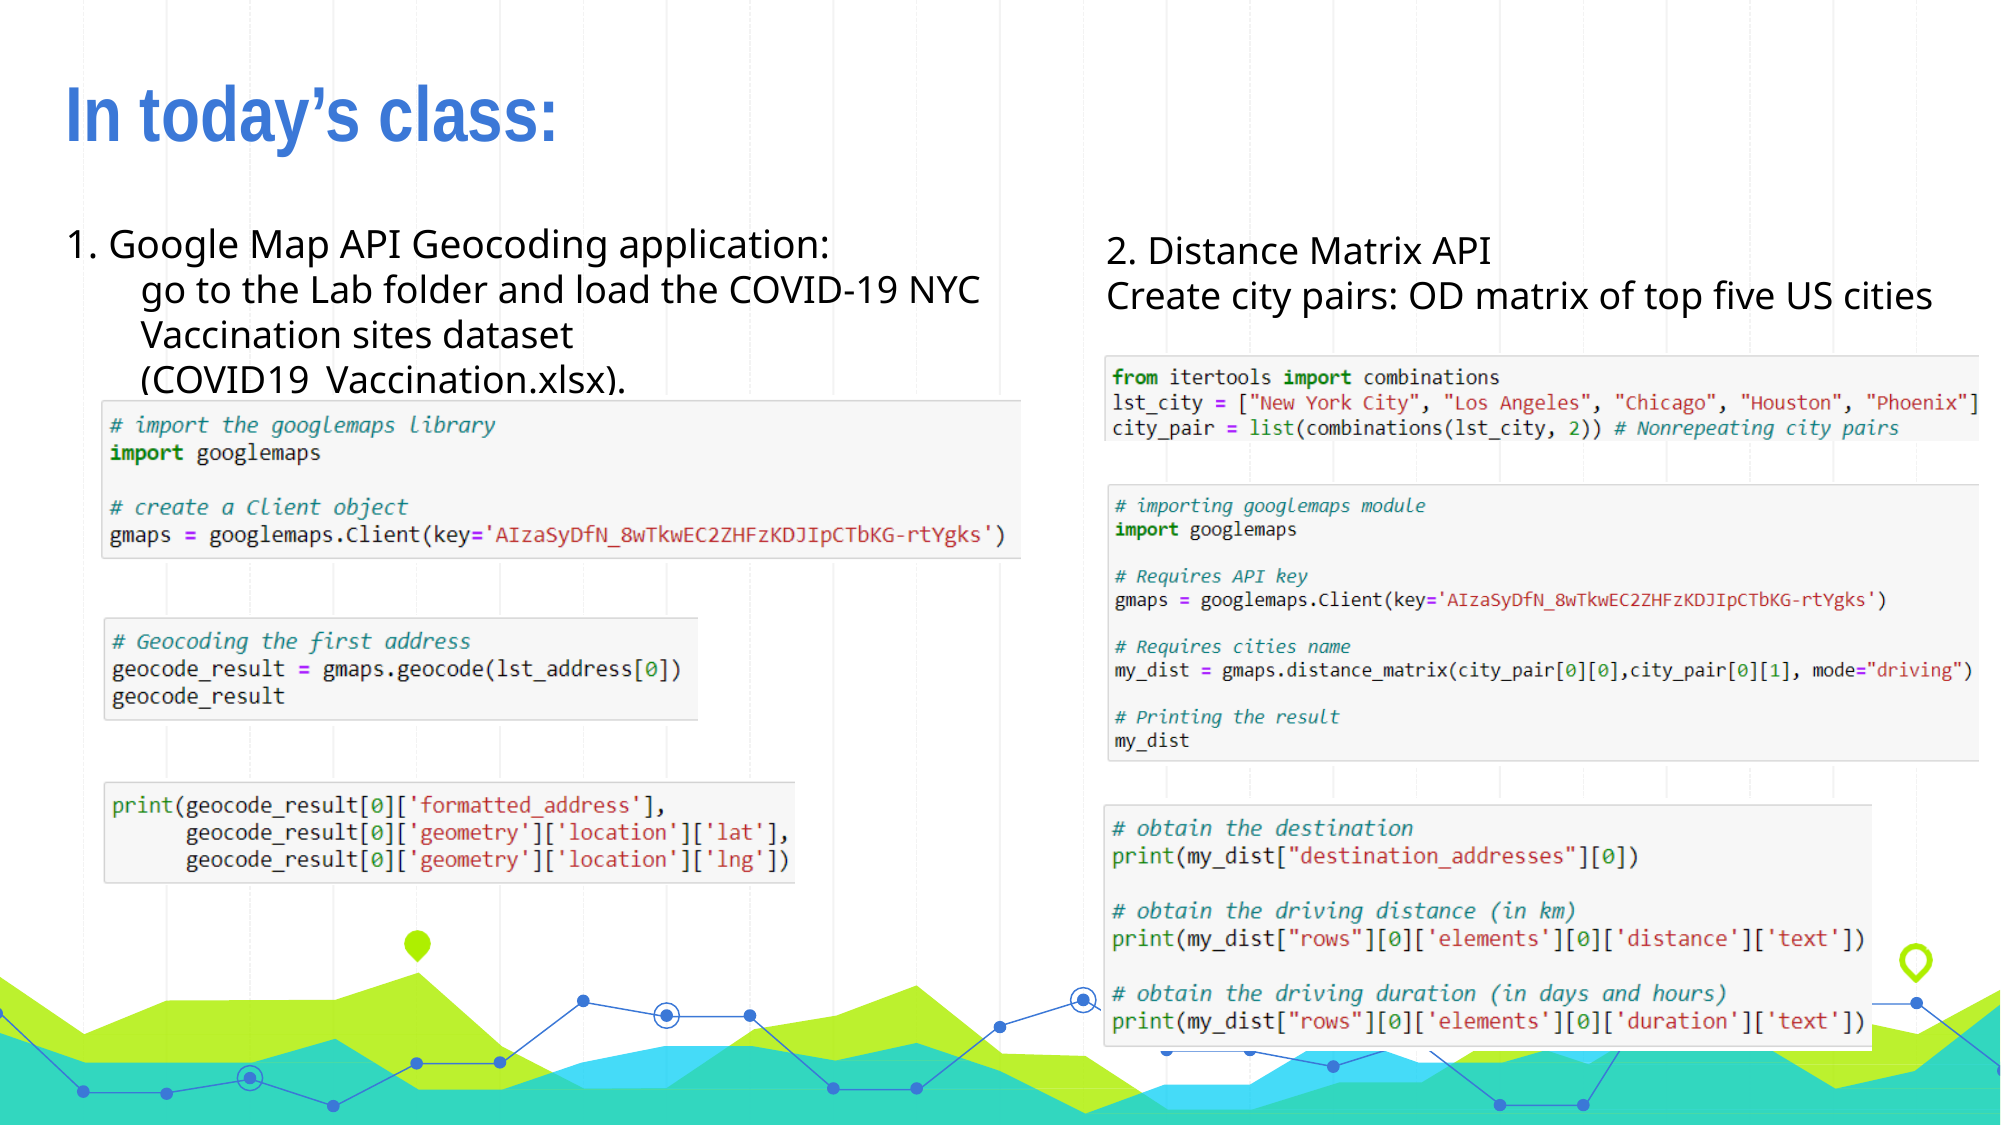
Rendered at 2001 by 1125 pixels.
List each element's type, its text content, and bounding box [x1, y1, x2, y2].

picture [1899, 943, 1933, 983]
picture [1100, 481, 1979, 766]
picture [99, 395, 1021, 563]
picture [99, 615, 698, 726]
picture [404, 930, 431, 963]
picture [1101, 798, 1872, 1051]
text_box 2. Distance Matrix API Create city pairs: OD matrix of top five US cities [1091, 219, 2000, 325]
picture [1100, 353, 1979, 441]
title In today’s class: [65, 63, 1476, 281]
list 1. Google Map API Geocoding application: go to the Lab folder and load the COVID-19 NYC Vaccination sites dataset (COVID19_Vaccination.xlsx). [65, 219, 1067, 857]
picture [99, 778, 795, 886]
